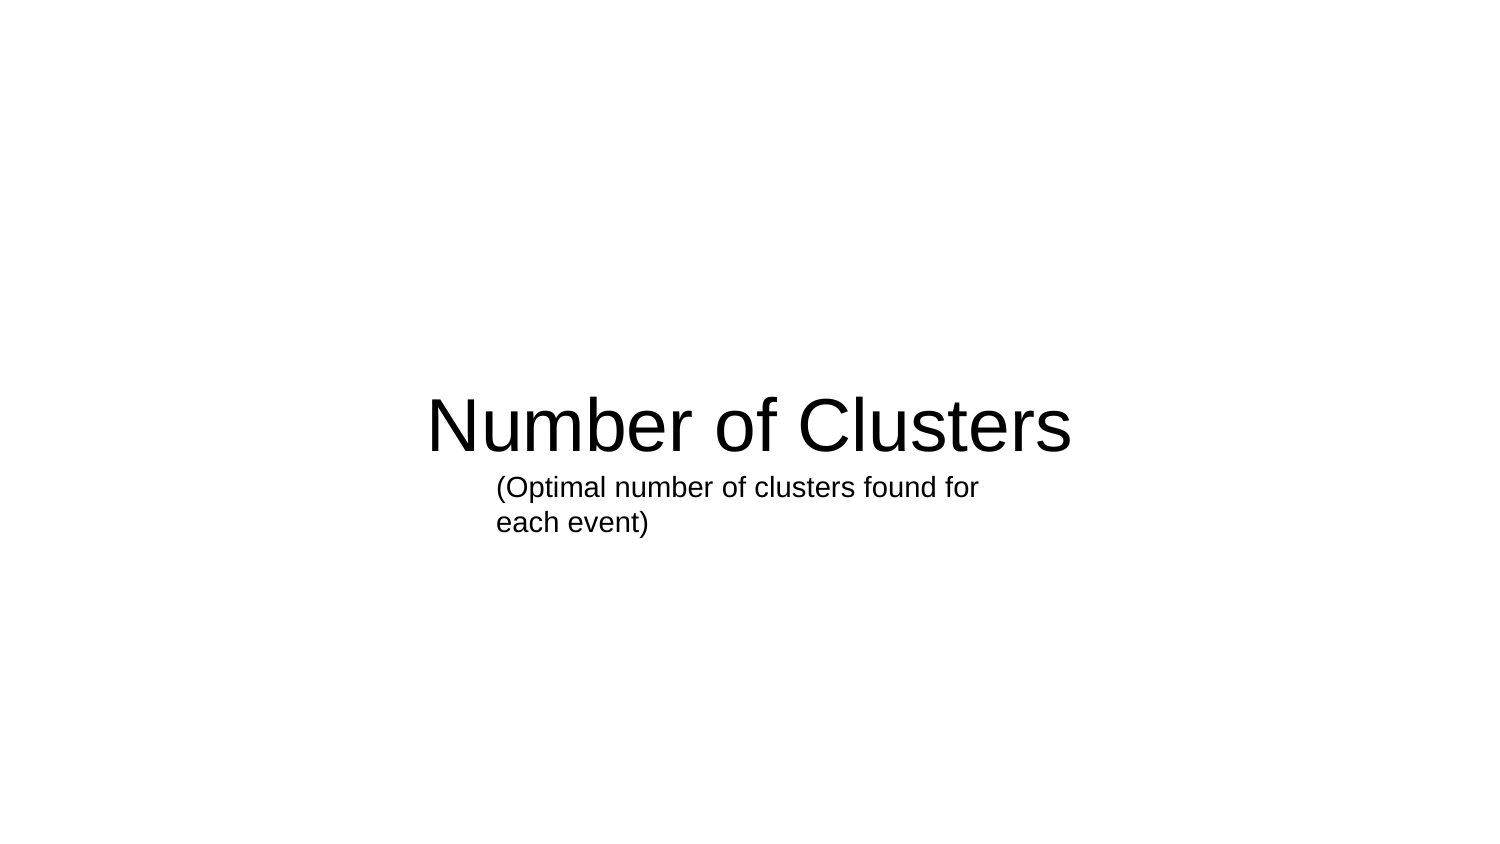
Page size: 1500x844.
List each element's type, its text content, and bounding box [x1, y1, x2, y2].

text_box (Optimal number of clusters found for each event) [480, 453, 1004, 553]
title Number of Clusters [51, 352, 1449, 491]
